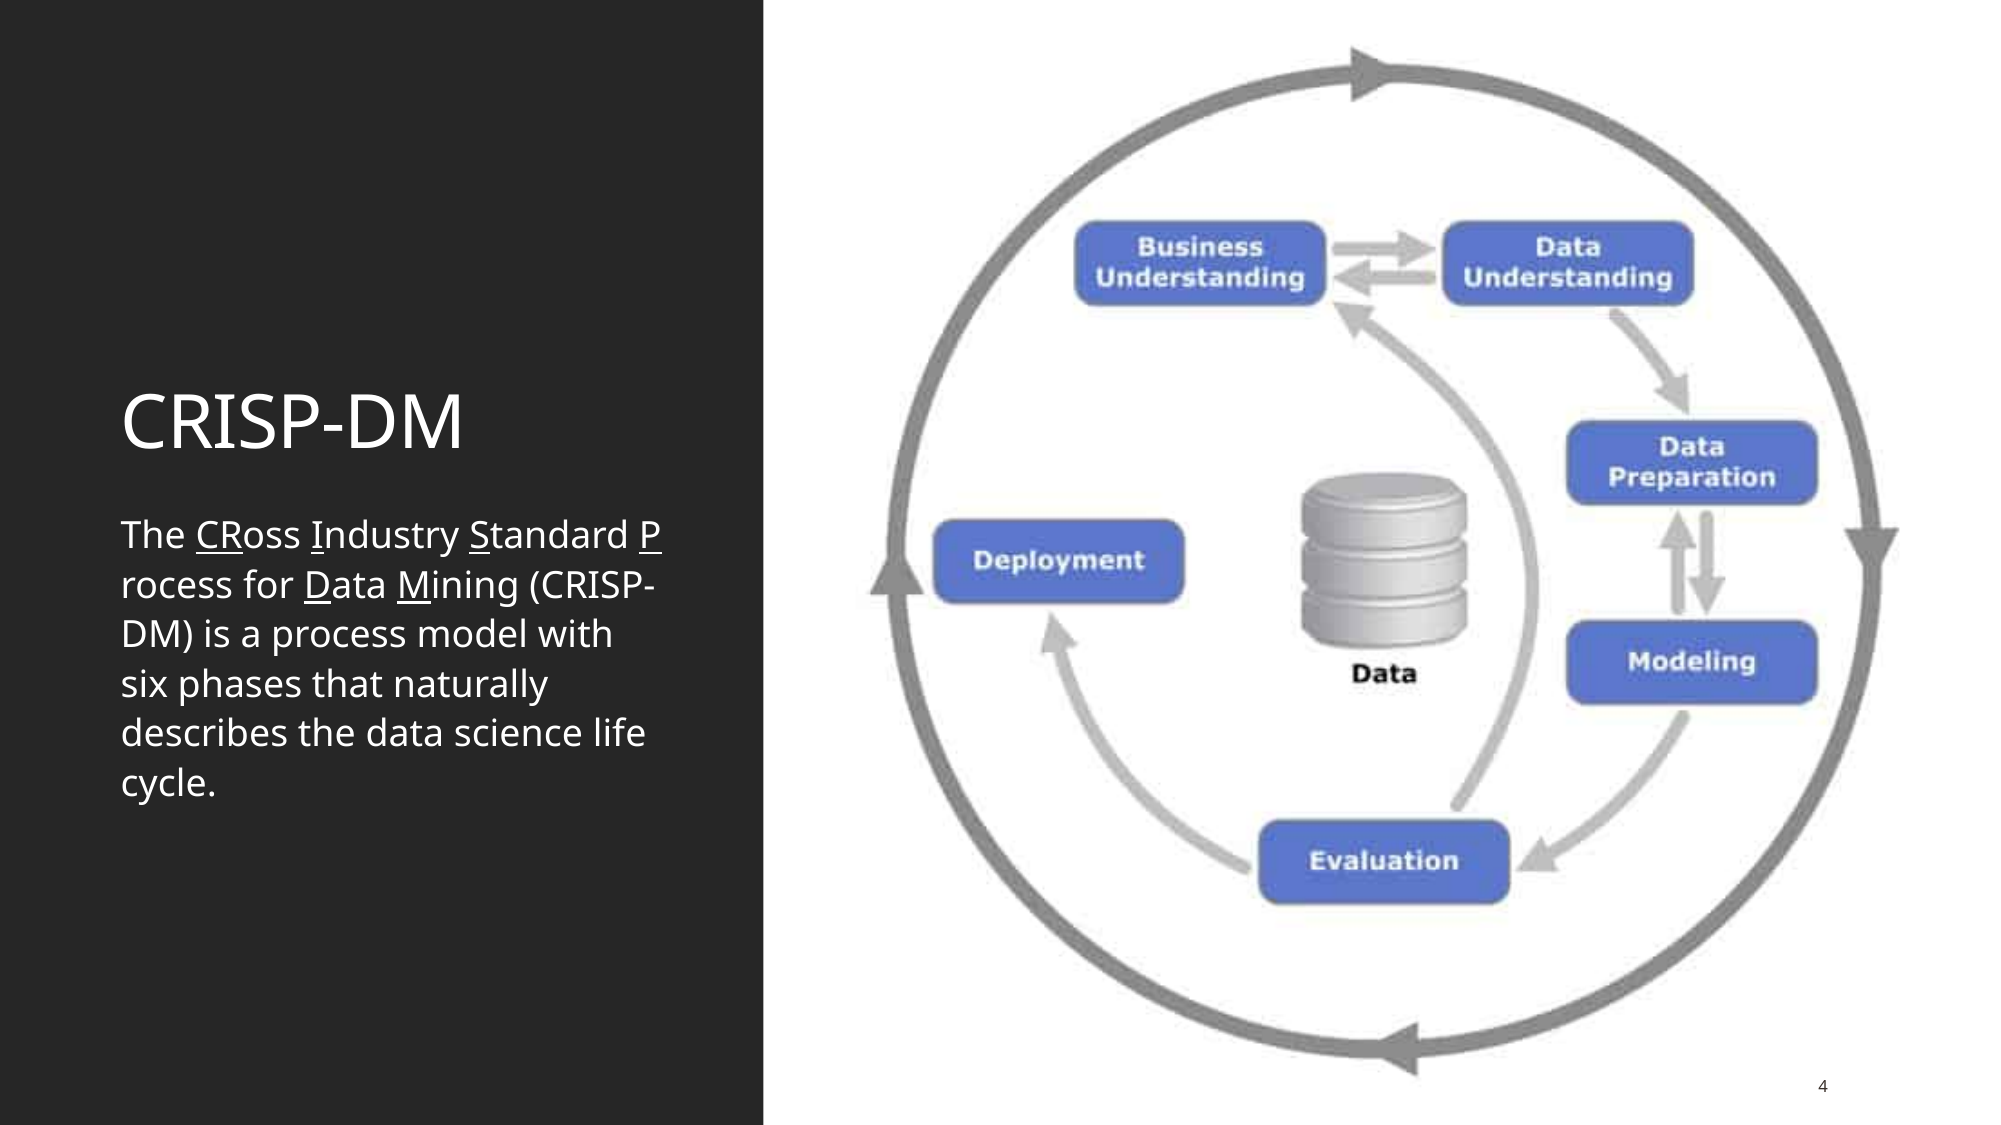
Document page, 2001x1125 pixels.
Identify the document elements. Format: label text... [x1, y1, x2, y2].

picture [813, 29, 1964, 1118]
title CRISP-DM [105, 128, 683, 473]
list The CRoss Industry Standard Process for Data Mining (CRISP-DM) is a process model with six phases that naturally describes the data science life cycle. [105, 499, 683, 1002]
